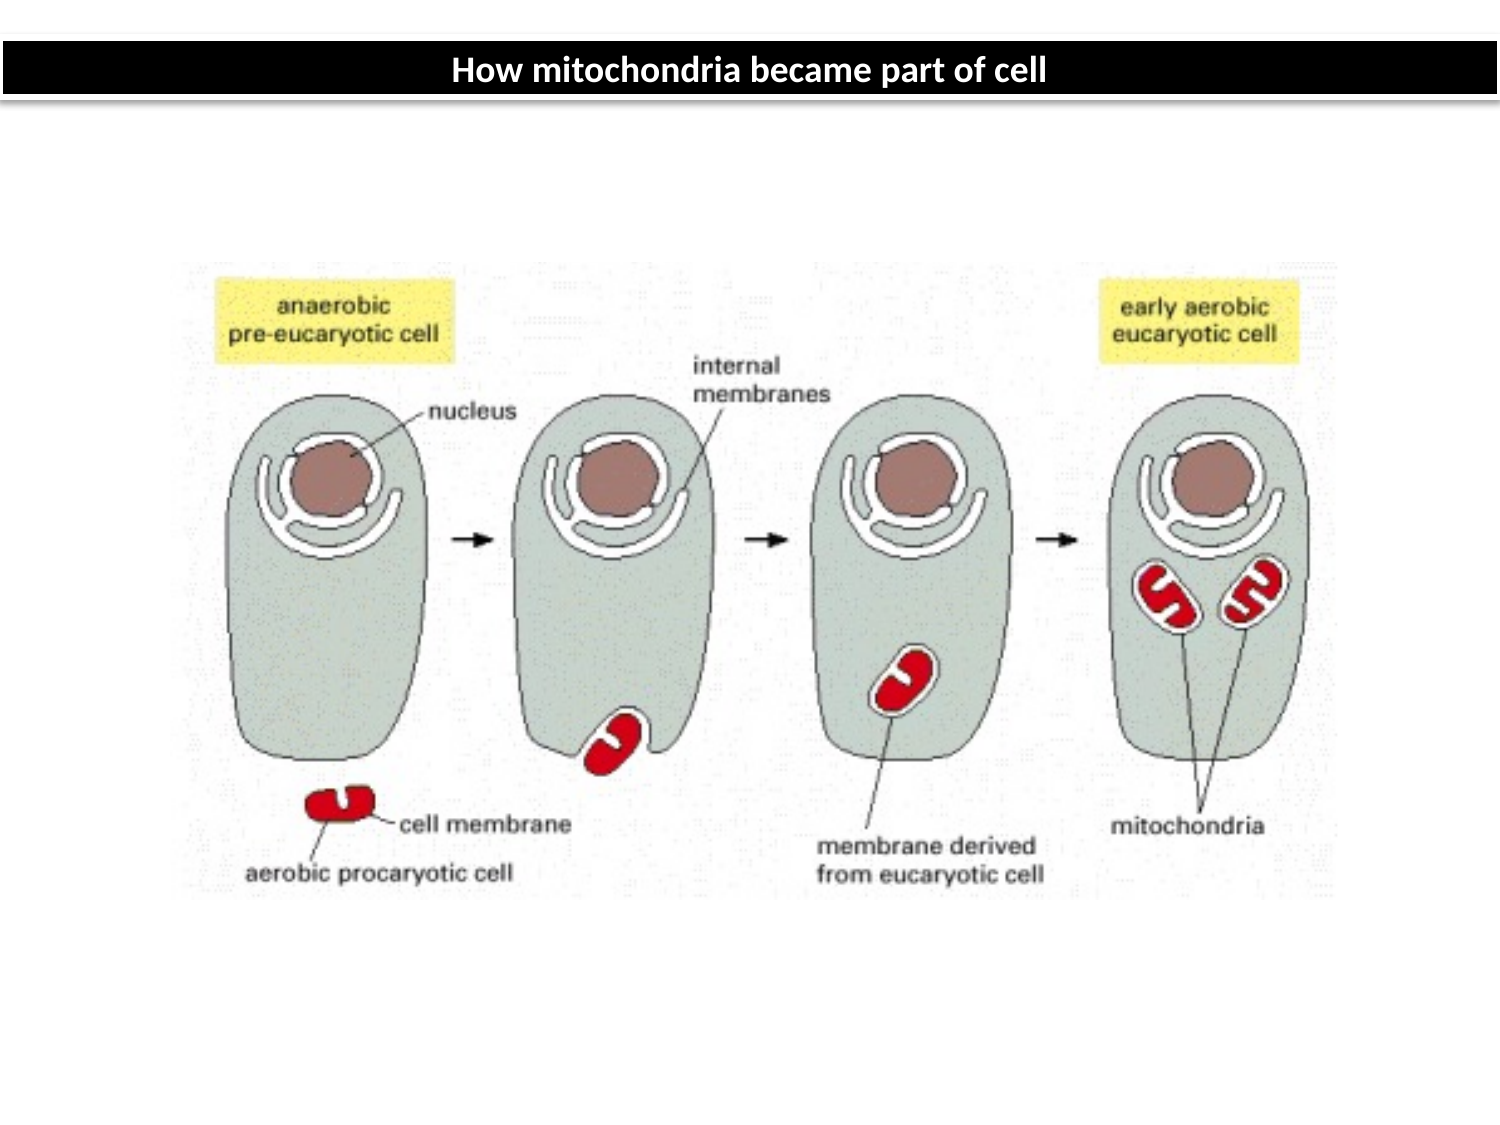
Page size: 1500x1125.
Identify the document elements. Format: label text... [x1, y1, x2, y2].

picture [170, 262, 1338, 901]
text_box How mitochondria became part of cell [0, 34, 1500, 100]
